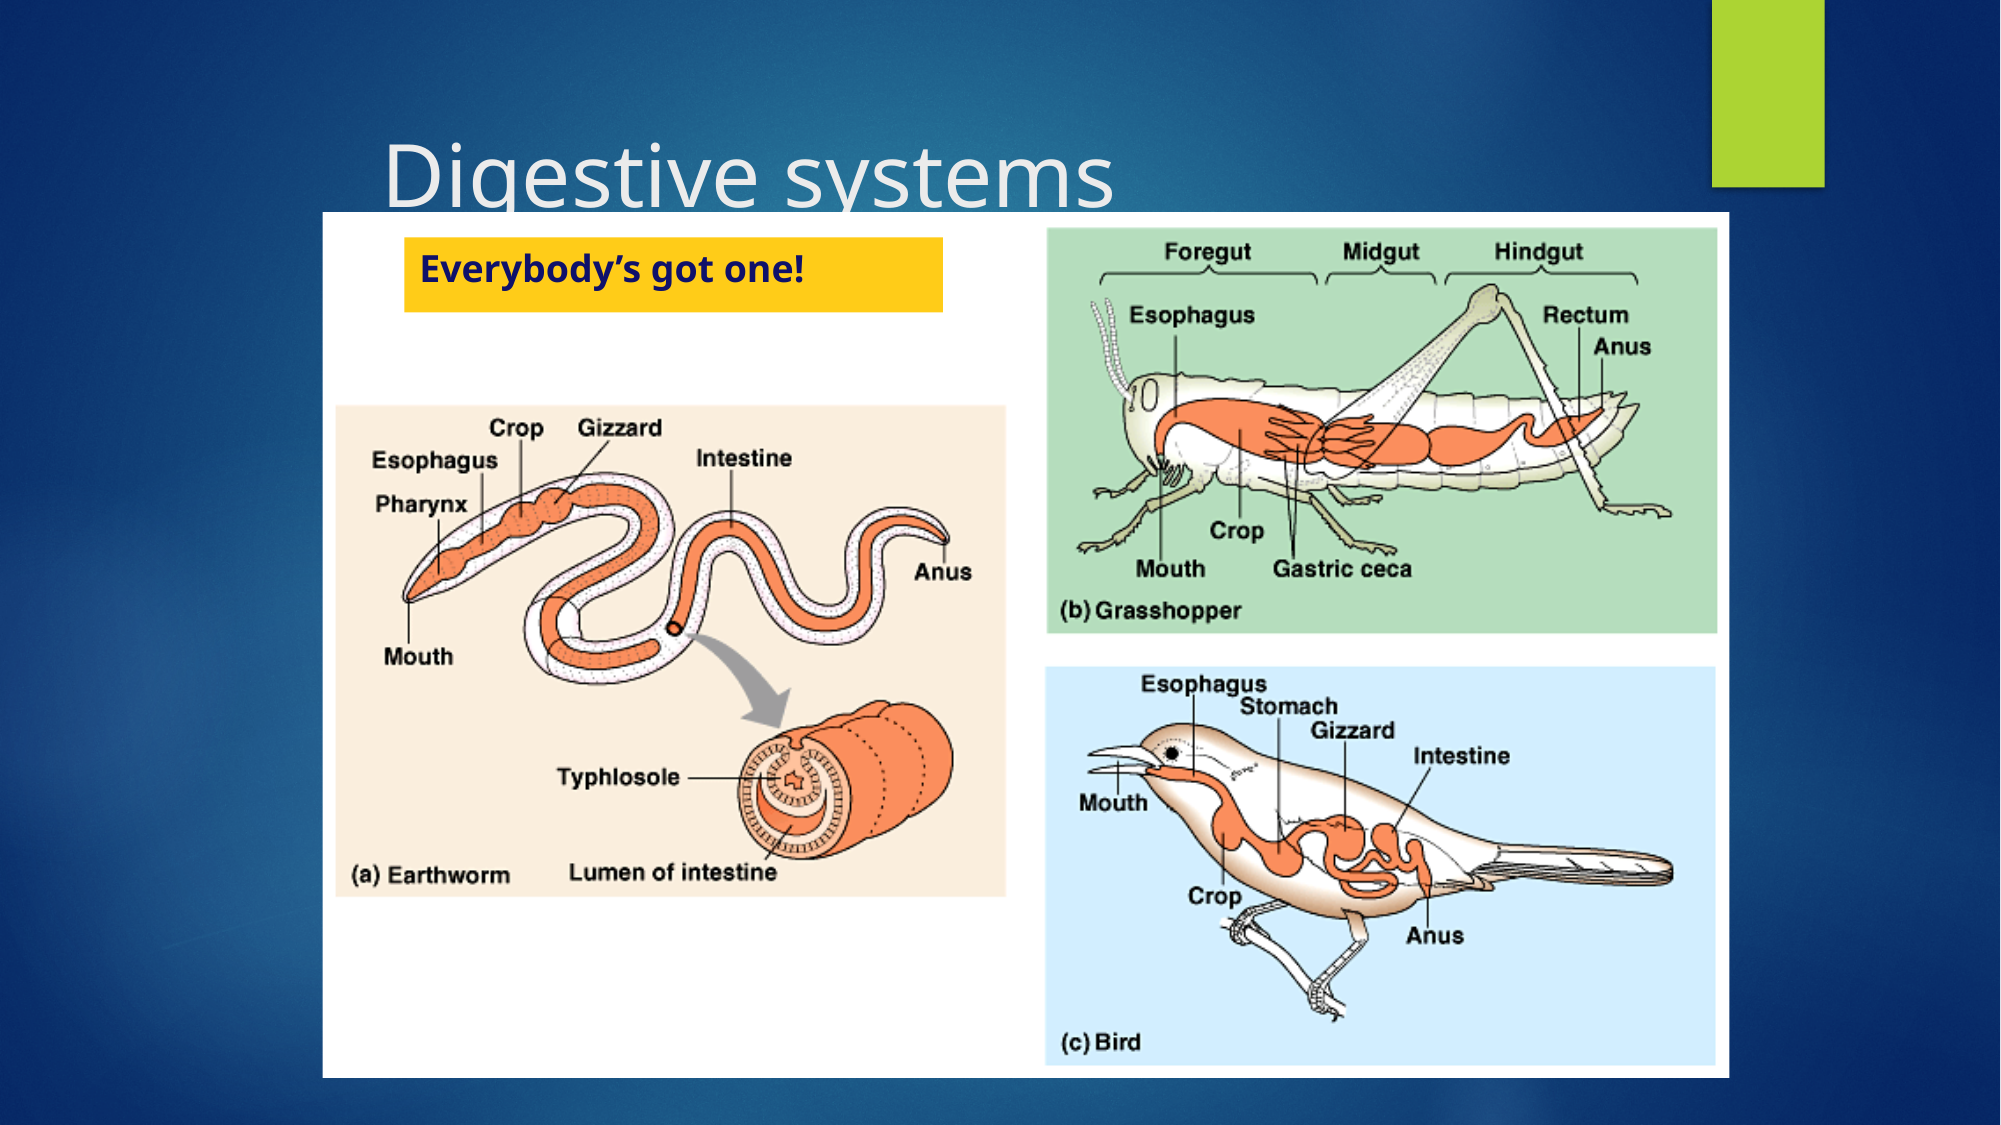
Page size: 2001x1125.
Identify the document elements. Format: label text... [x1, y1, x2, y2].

title Digestive systems [366, 112, 1642, 210]
picture [0, 0, 2001, 1125]
